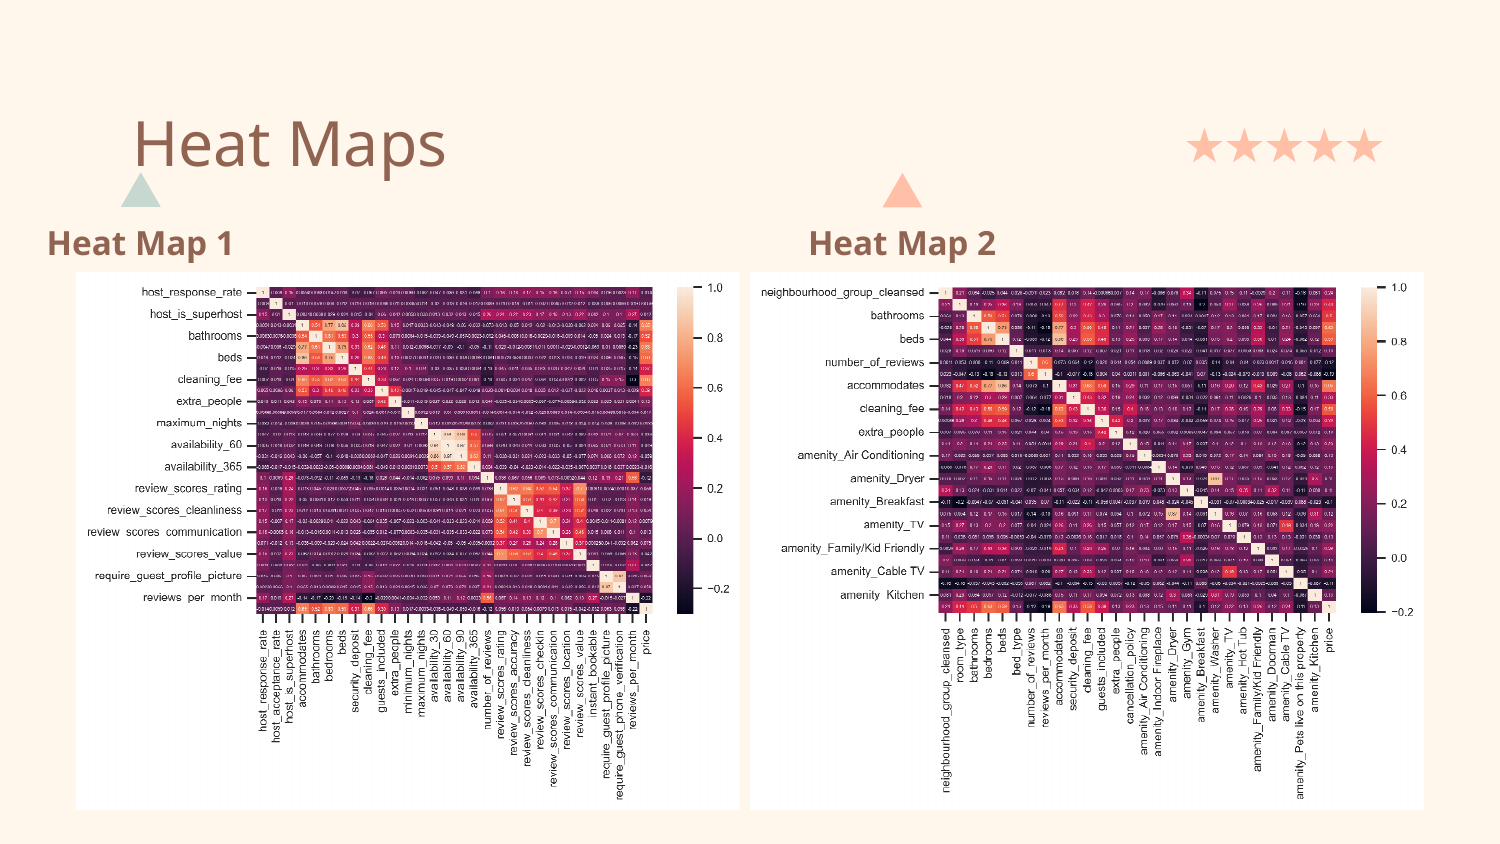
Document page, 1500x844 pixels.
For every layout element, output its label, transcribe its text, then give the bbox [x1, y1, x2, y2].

picture [76, 272, 740, 810]
title Heat Map 1 [11, 212, 271, 272]
title Heat Maps [116, 88, 1383, 183]
picture [749, 272, 1424, 810]
text_box [120, 172, 161, 207]
text_box [882, 172, 923, 208]
title Heat Map 2 [772, 212, 1032, 270]
